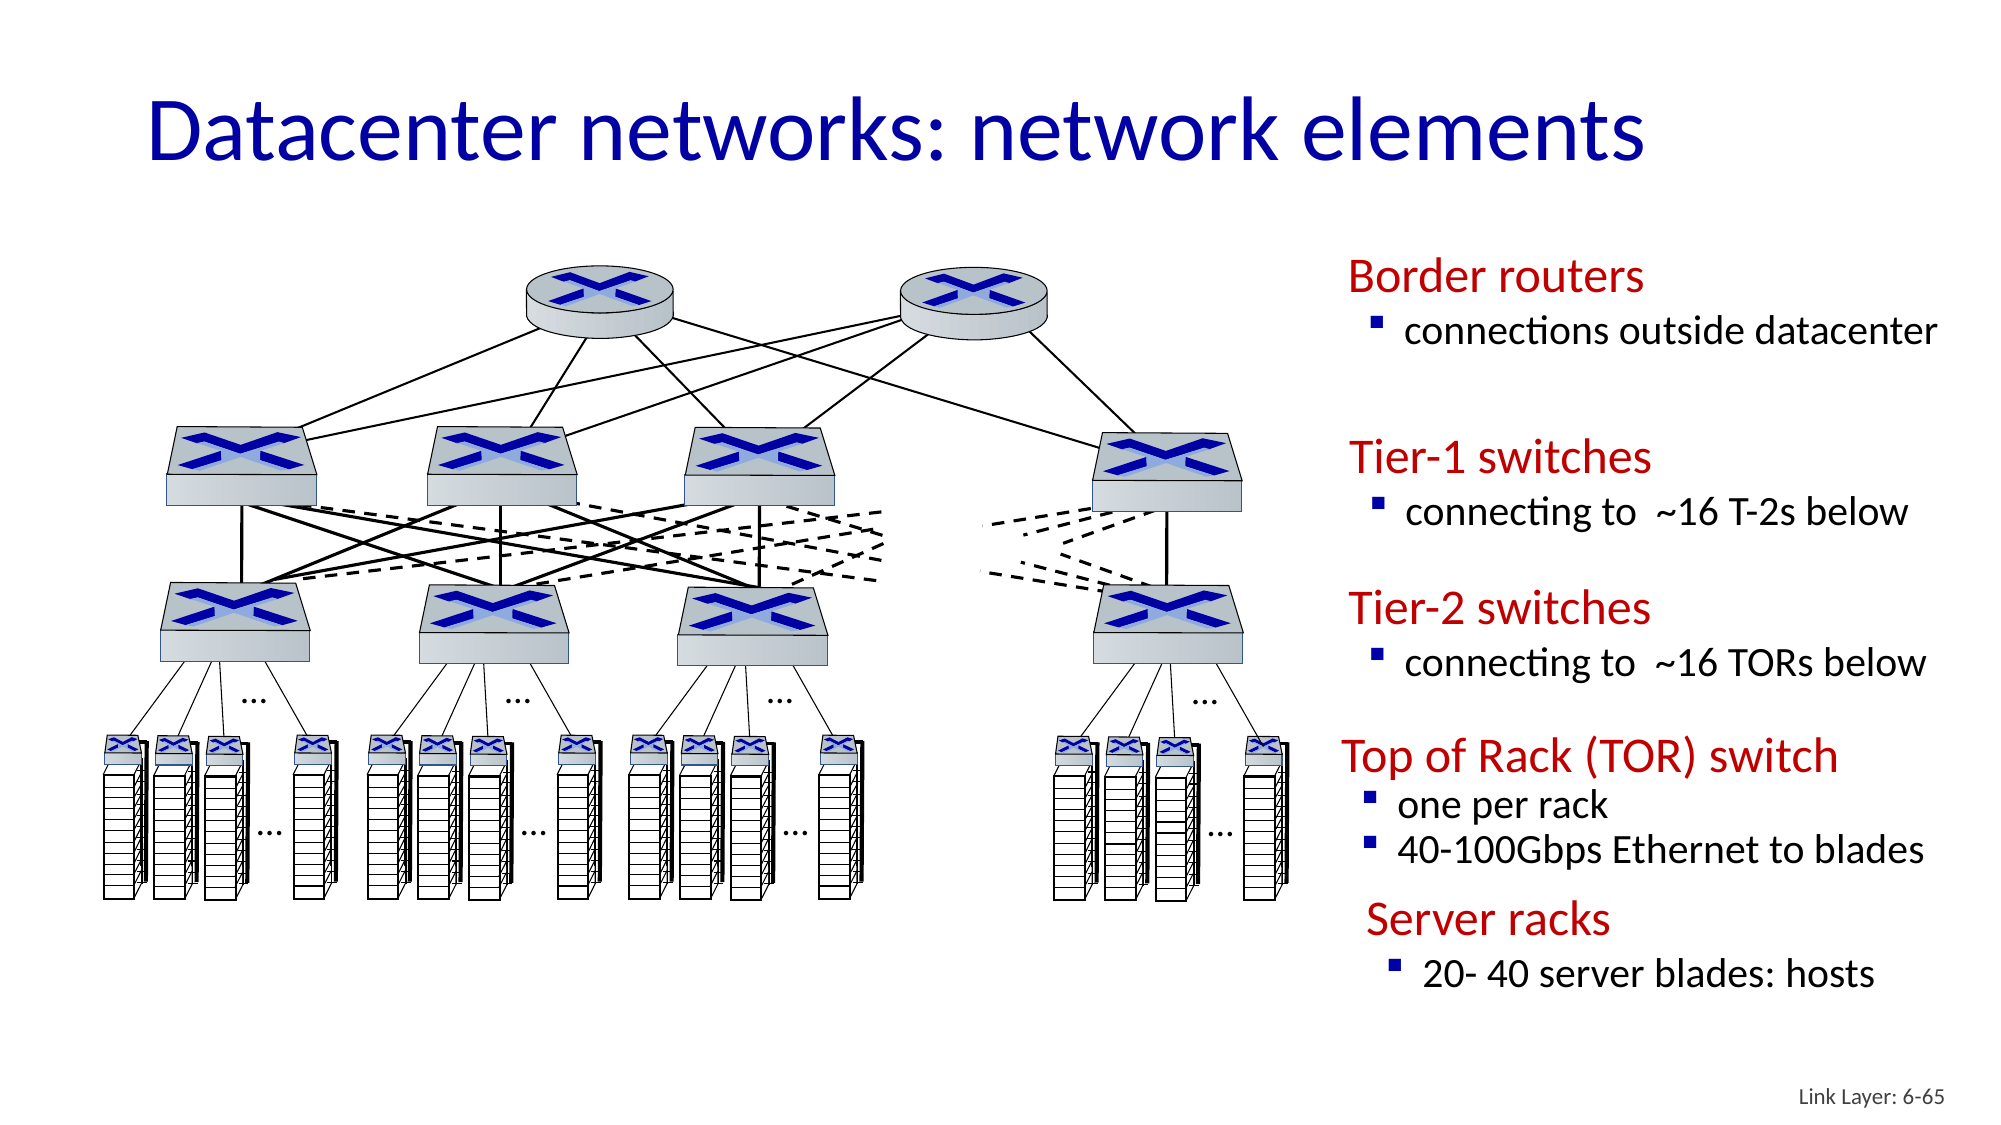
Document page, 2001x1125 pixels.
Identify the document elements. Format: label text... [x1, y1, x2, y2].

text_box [166, 426, 890, 590]
text_box Server racks 20- 40 server blades: hosts [1351, 925, 1900, 1004]
title Datacenter networks: network elements [131, 57, 1857, 205]
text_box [242, 293, 1178, 472]
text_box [1053, 584, 1264, 902]
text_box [526, 235, 1960, 362]
text_box Tier-2 switches connecting to ~16 TORs below [1333, 593, 1953, 693]
slide_number Link Layer: 6-65 [1510, 1065, 1961, 1125]
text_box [979, 553, 1092, 600]
text_box Top of Rack (TOR) switch one per rack 40-100Gbps Ethernet to blades [1326, 714, 1946, 925]
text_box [1092, 416, 1954, 593]
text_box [103, 582, 863, 900]
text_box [1264, 736, 1288, 900]
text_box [982, 497, 1092, 544]
